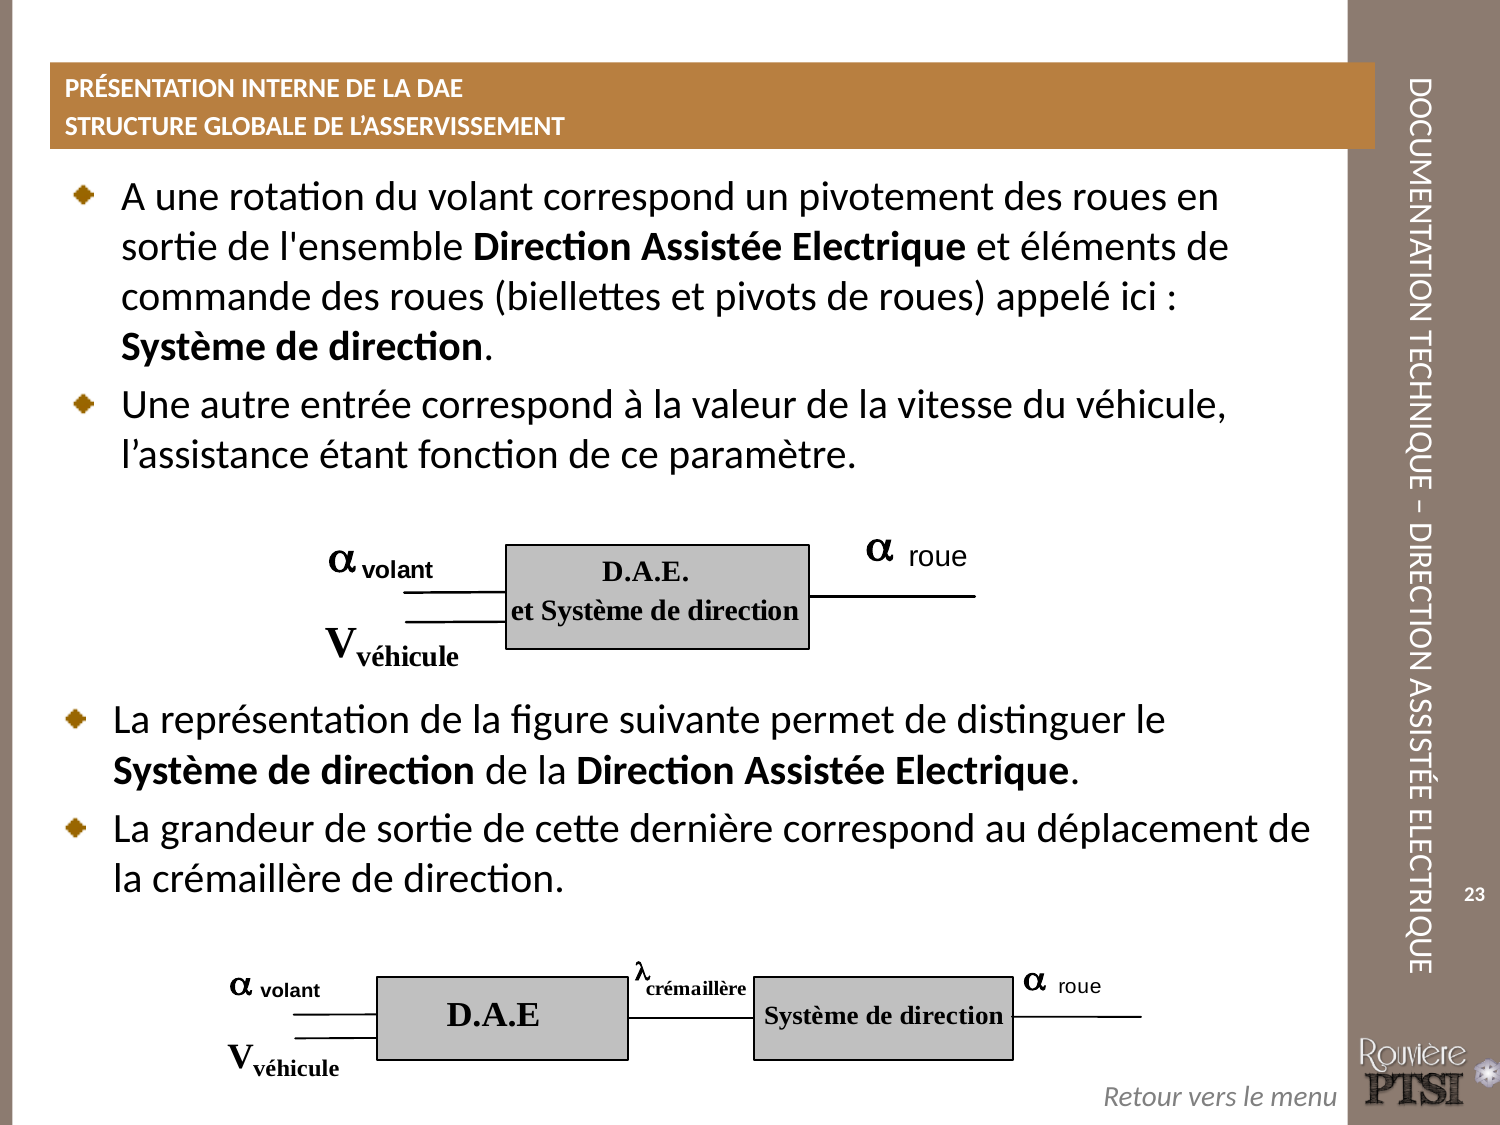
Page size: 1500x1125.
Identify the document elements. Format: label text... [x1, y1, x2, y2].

list Présentation interne de la DAE Structure globale de l’asservissement [50, 62, 1375, 149]
list A une rotation du volant correspond un pivotement des roues en sortie de l'ensemble Direction Assistée Electrique et éléments de commande des roues (biellettes et pivots de roues) appelé ici : Système de direction. Une autre entrée correspond à la valeur de la vitesse du véhicule, l’assistance étant fonction de ce paramètre. [50, 160, 1336, 539]
picture [56, 811, 86, 841]
text_box Retour vers le menu [17, 1070, 1353, 1121]
text_box La représentation de la figure suivante permet de distinguer le Système de direction de la Direction Assistée Electrique. La grandeur de sortie de cette dernière correspond au déplacement de la crémaillère de direction. [42, 684, 1328, 1063]
picture [64, 178, 94, 208]
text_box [324, 514, 985, 674]
picture [1359, 1037, 1500, 1109]
slide_number 23 [1340, 869, 1500, 917]
picture [64, 387, 94, 417]
picture [56, 702, 86, 732]
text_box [226, 952, 1144, 1082]
